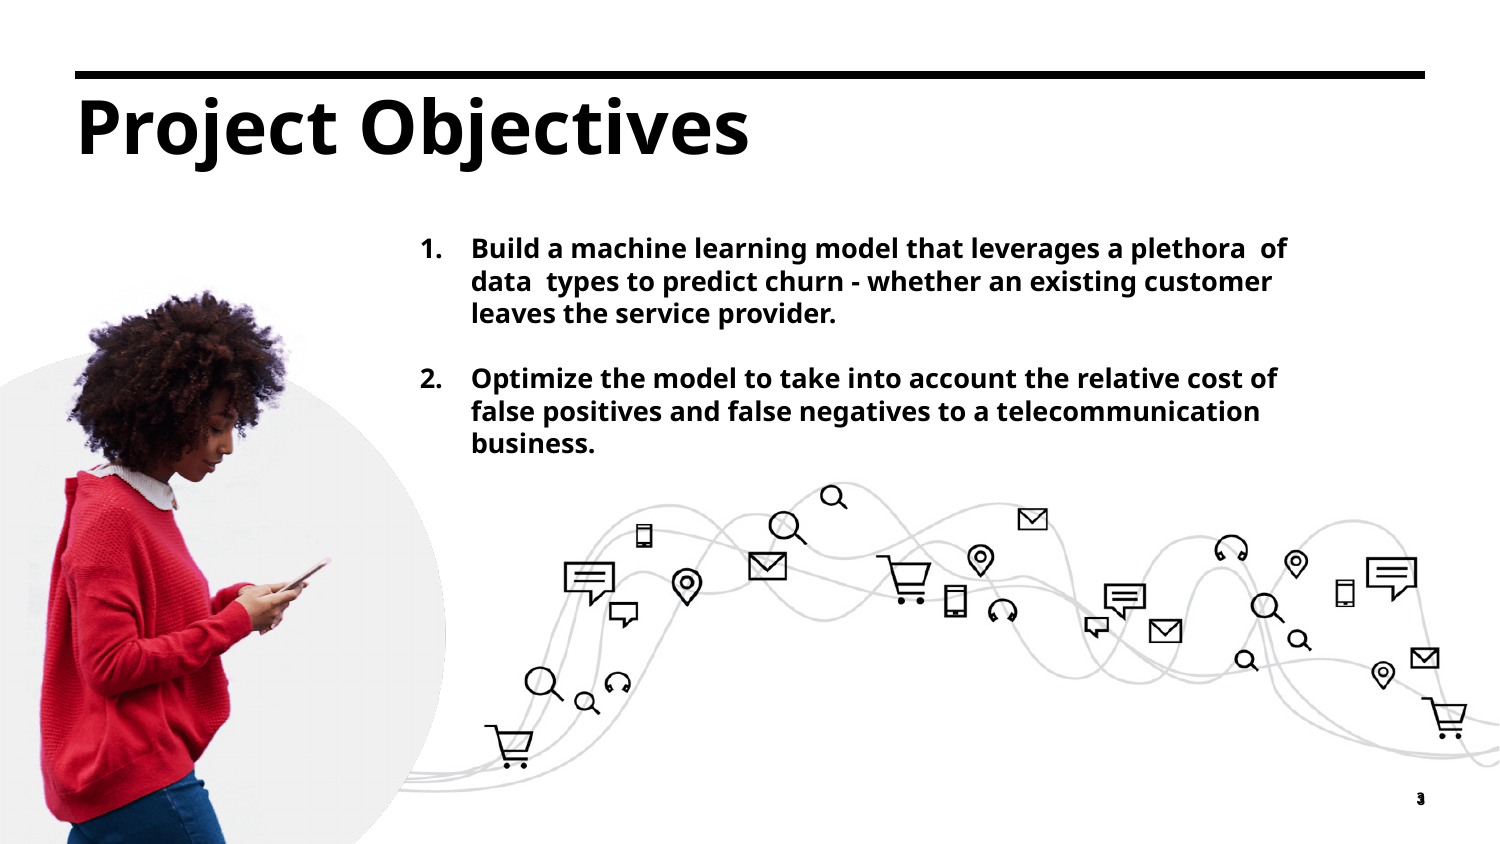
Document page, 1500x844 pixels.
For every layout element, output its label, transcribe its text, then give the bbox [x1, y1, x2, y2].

title Project Objectives [75, 96, 1238, 162]
picture [0, 246, 1500, 844]
text_box Build a machine learning model that leverages a plethora of data types to predict churn - whether an existing customer leaves the service provider. Optimize the model to take into account the relative cost of false positives and false negatives to a telecommunication business. [380, 216, 1335, 455]
